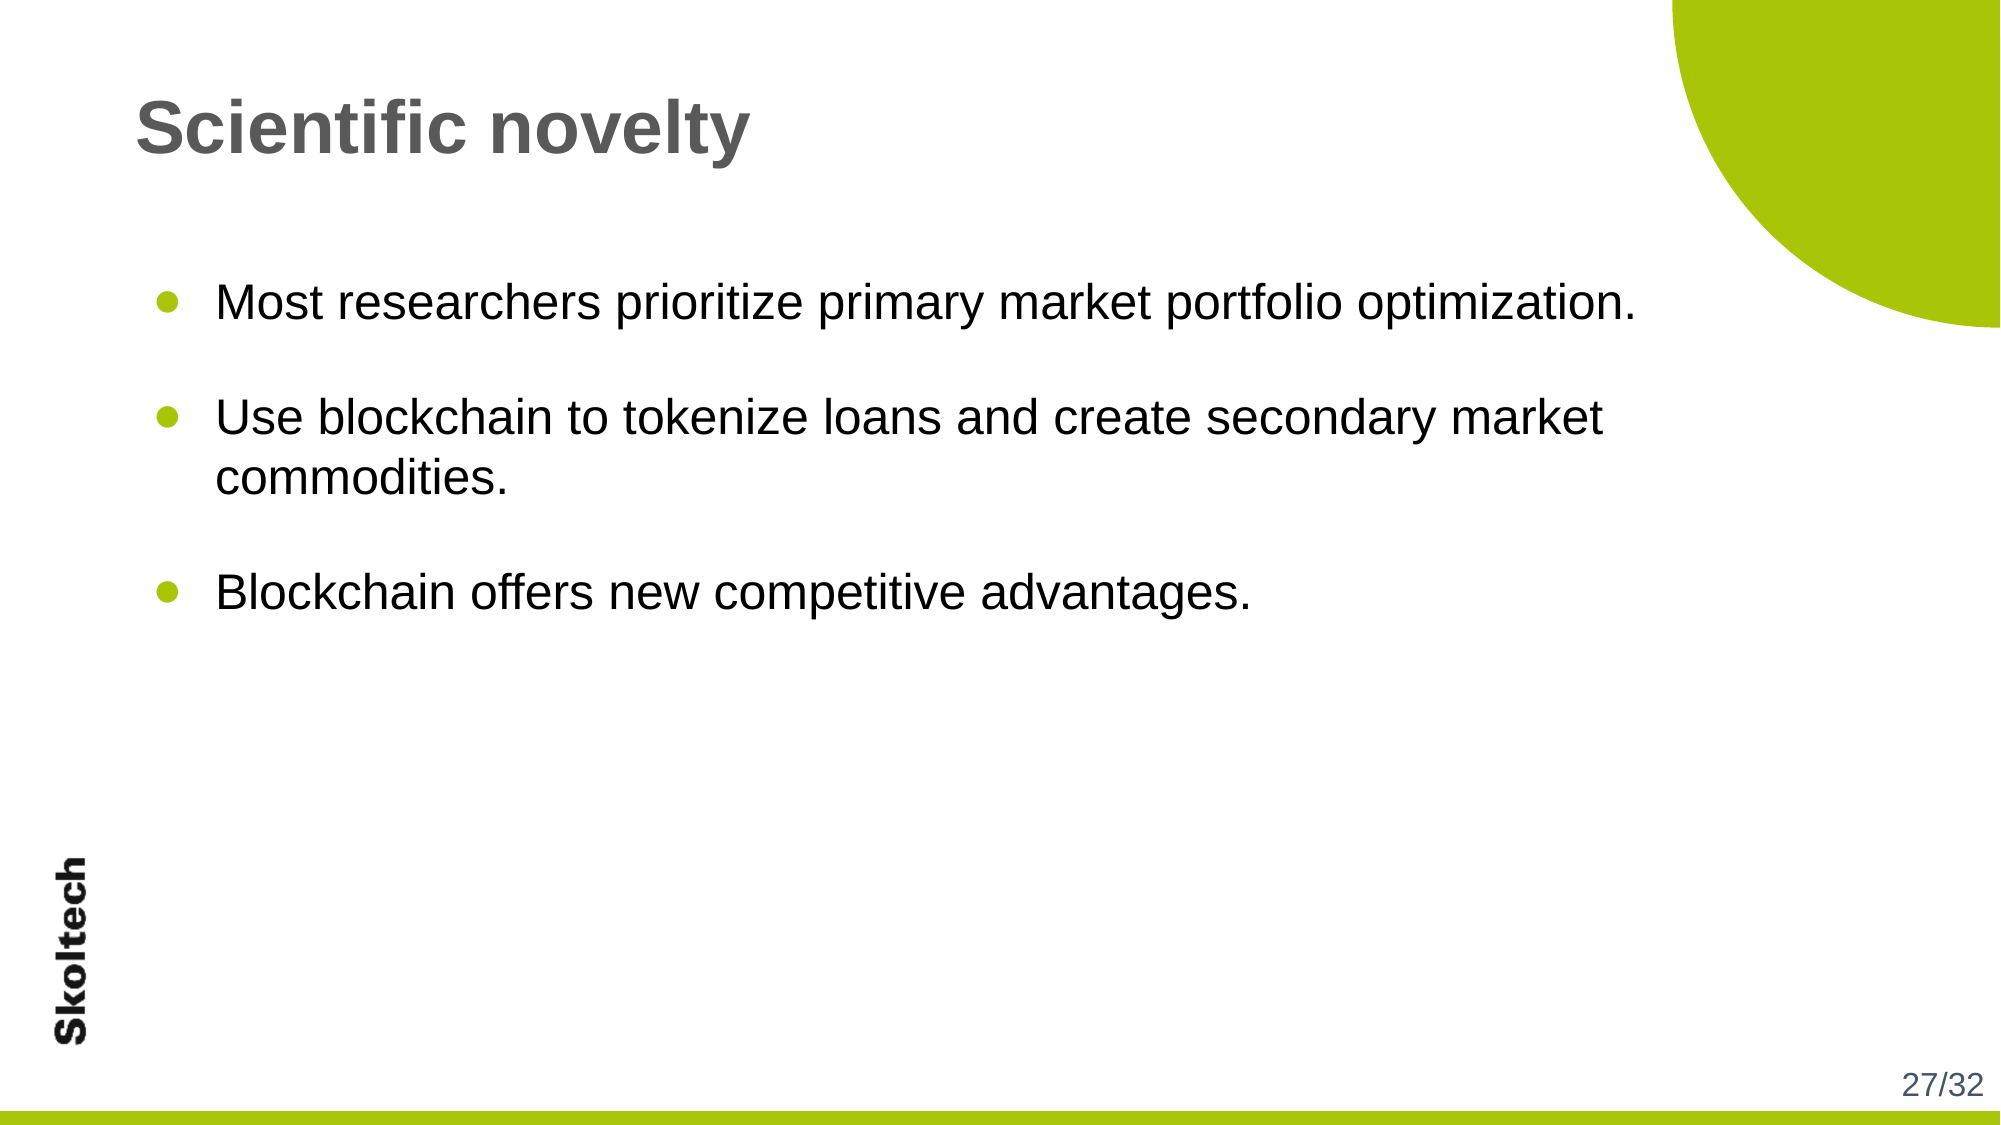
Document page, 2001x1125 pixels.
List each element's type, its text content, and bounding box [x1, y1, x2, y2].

list Most researchers prioritize primary market portfolio optimization. Use blockchain to tokenize loans and create secondary market commodities. Blockchain offers new competitive advantages. [125, 261, 1850, 703]
title Scientific novelty [0, 0, 1725, 218]
picture [54, 853, 86, 1050]
text_box 27/32 [1861, 1054, 2000, 1111]
